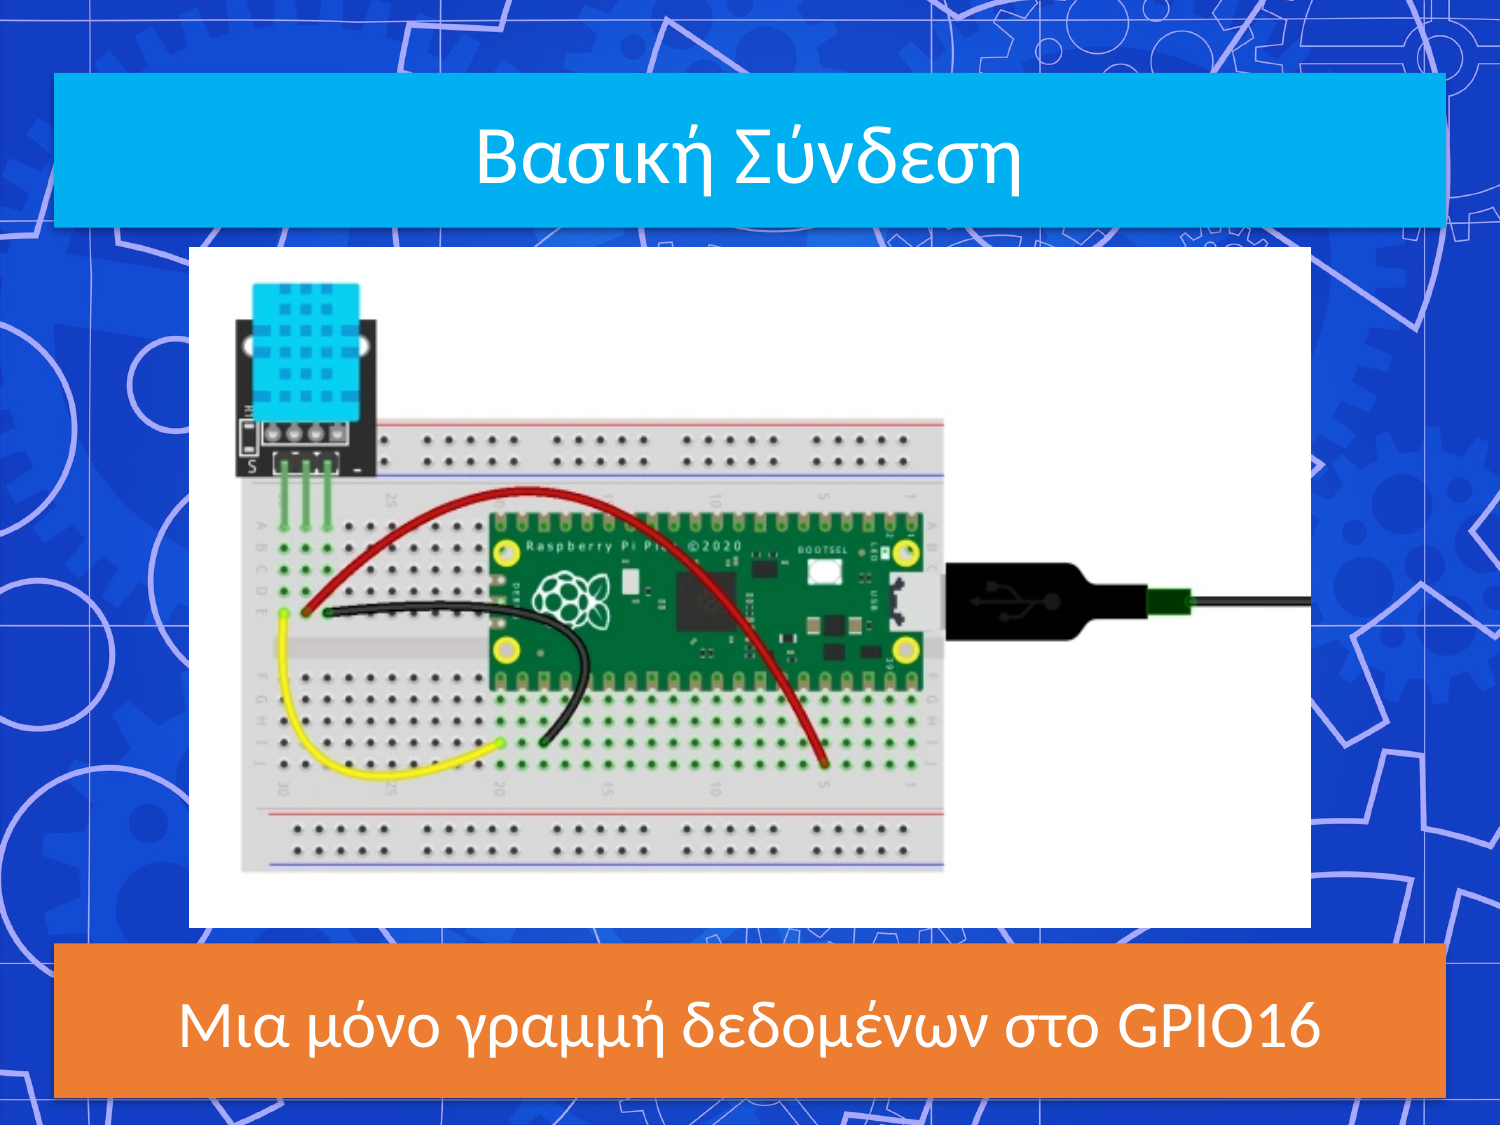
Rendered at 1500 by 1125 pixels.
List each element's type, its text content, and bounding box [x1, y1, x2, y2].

text_box Μια μόνο γραμμή δεδομένων στο GPIO16 [53, 942, 1447, 1099]
text_box Βασική Σύνδεση [53, 72, 1447, 229]
picture [0, 0, 1500, 1125]
